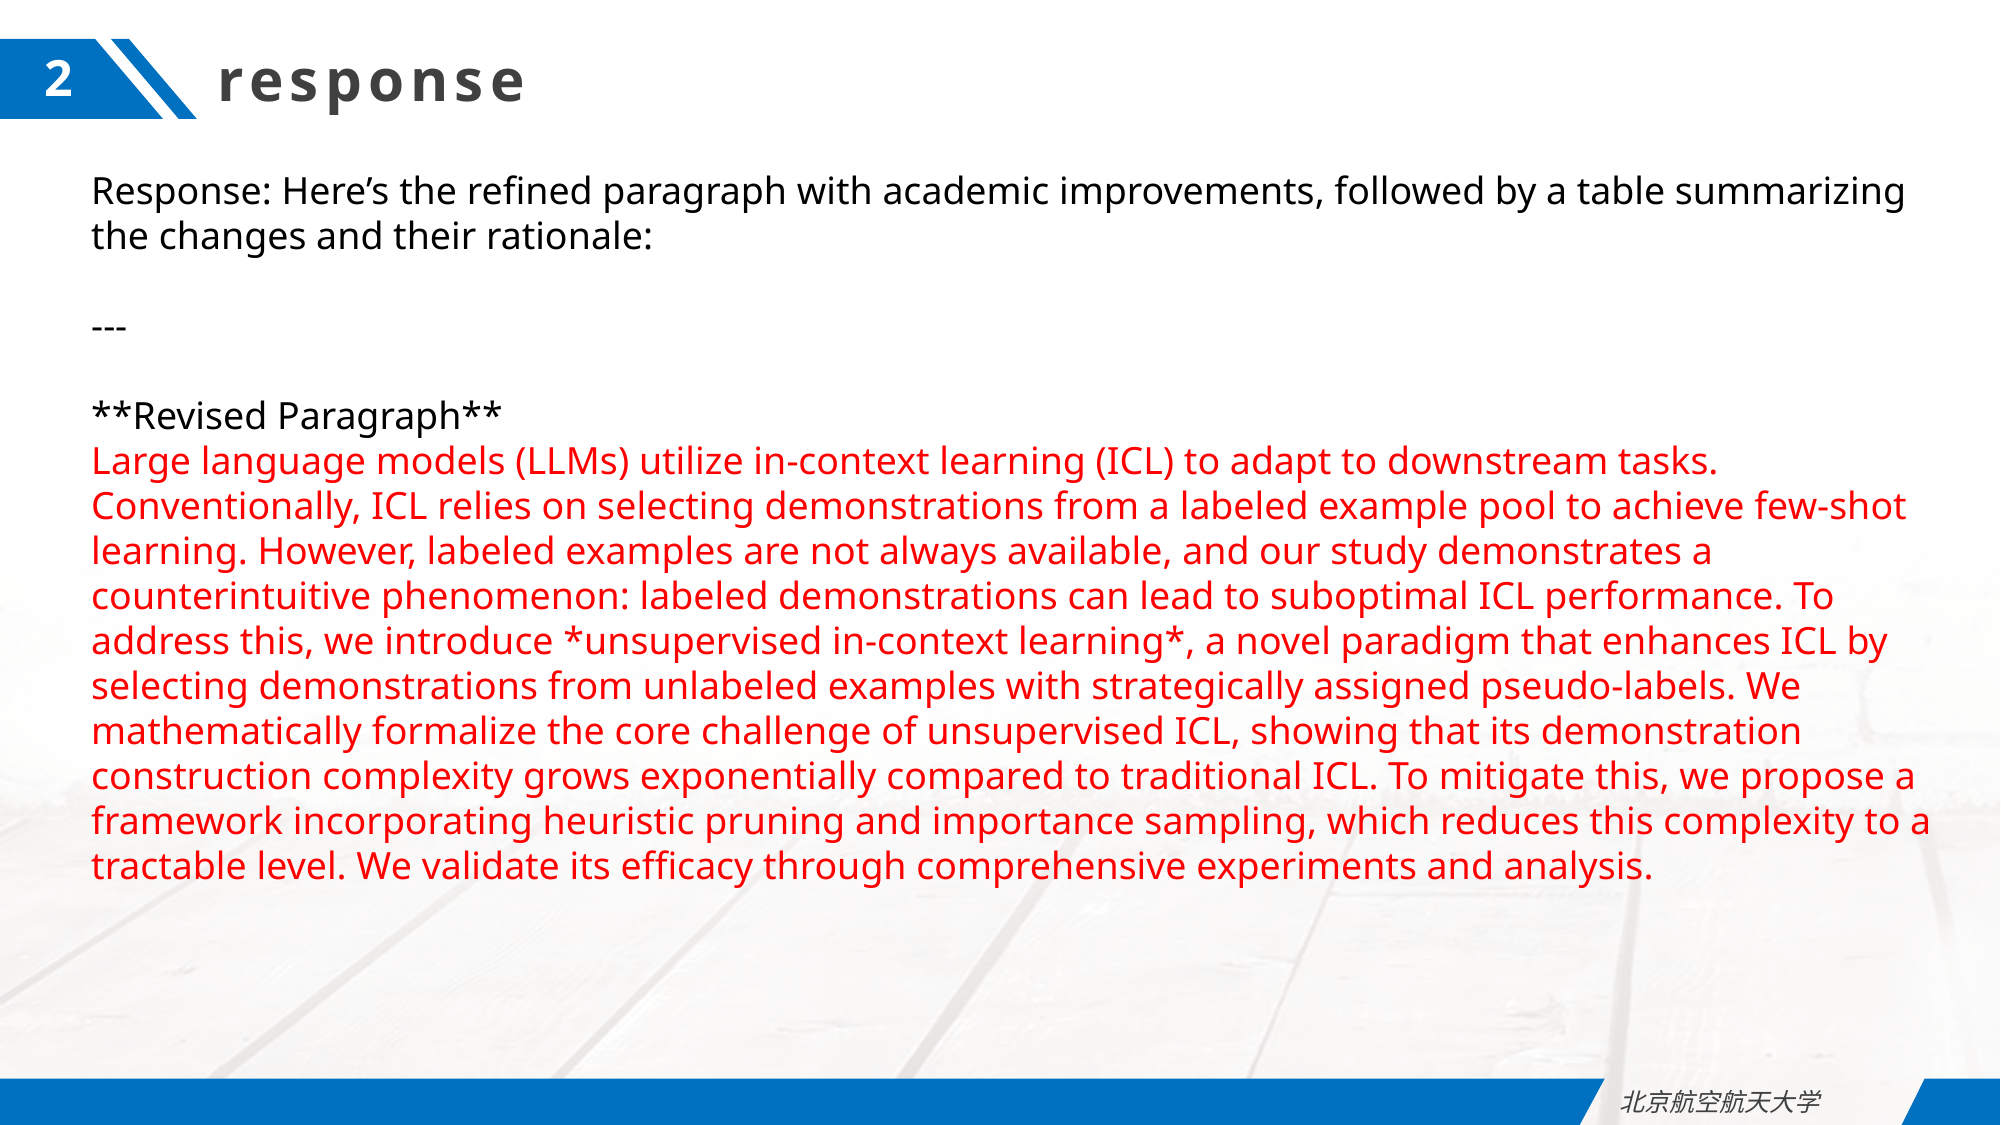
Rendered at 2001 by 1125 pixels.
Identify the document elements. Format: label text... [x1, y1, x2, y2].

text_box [0, 1078, 2000, 1125]
text_box Response: Here’s the refined paragraph with academic improvements, followed by a table summarizing the changes and their rationale: --- **Revised Paragraph** Large language models (LLMs) utilize in-context learning (ICL) to adapt to downstream tasks. Conventionally, ICL relies on selecting demonstrations from a labeled example pool to achieve few-shot learning. However, labeled examples are not always available, and our study demonstrates a counterintuitive phenomenon: labeled demonstrations can lead to suboptimal ICL performance. To address this, we introduce *unsupervised in-context learning*, a novel paradigm that enhances ICL by selecting demonstrations from unlabeled examples with strategically assigned pseudo-labels. We mathematically formalize the core challenge of unsupervised ICL, showing that its demonstration construction complexity grows exponentially compared to traditional ICL. To mitigate this, we propose a framework incorporating heuristic pruning and importance sampling, which reduces this complexity to a tractable level. We validate its efficacy through comprehensive experiments and analysis. [76, 159, 1979, 985]
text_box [0, 38, 197, 119]
picture [0, 0, 2001, 1125]
text_box response [203, 36, 869, 121]
text_box [17, 139, 1963, 1059]
